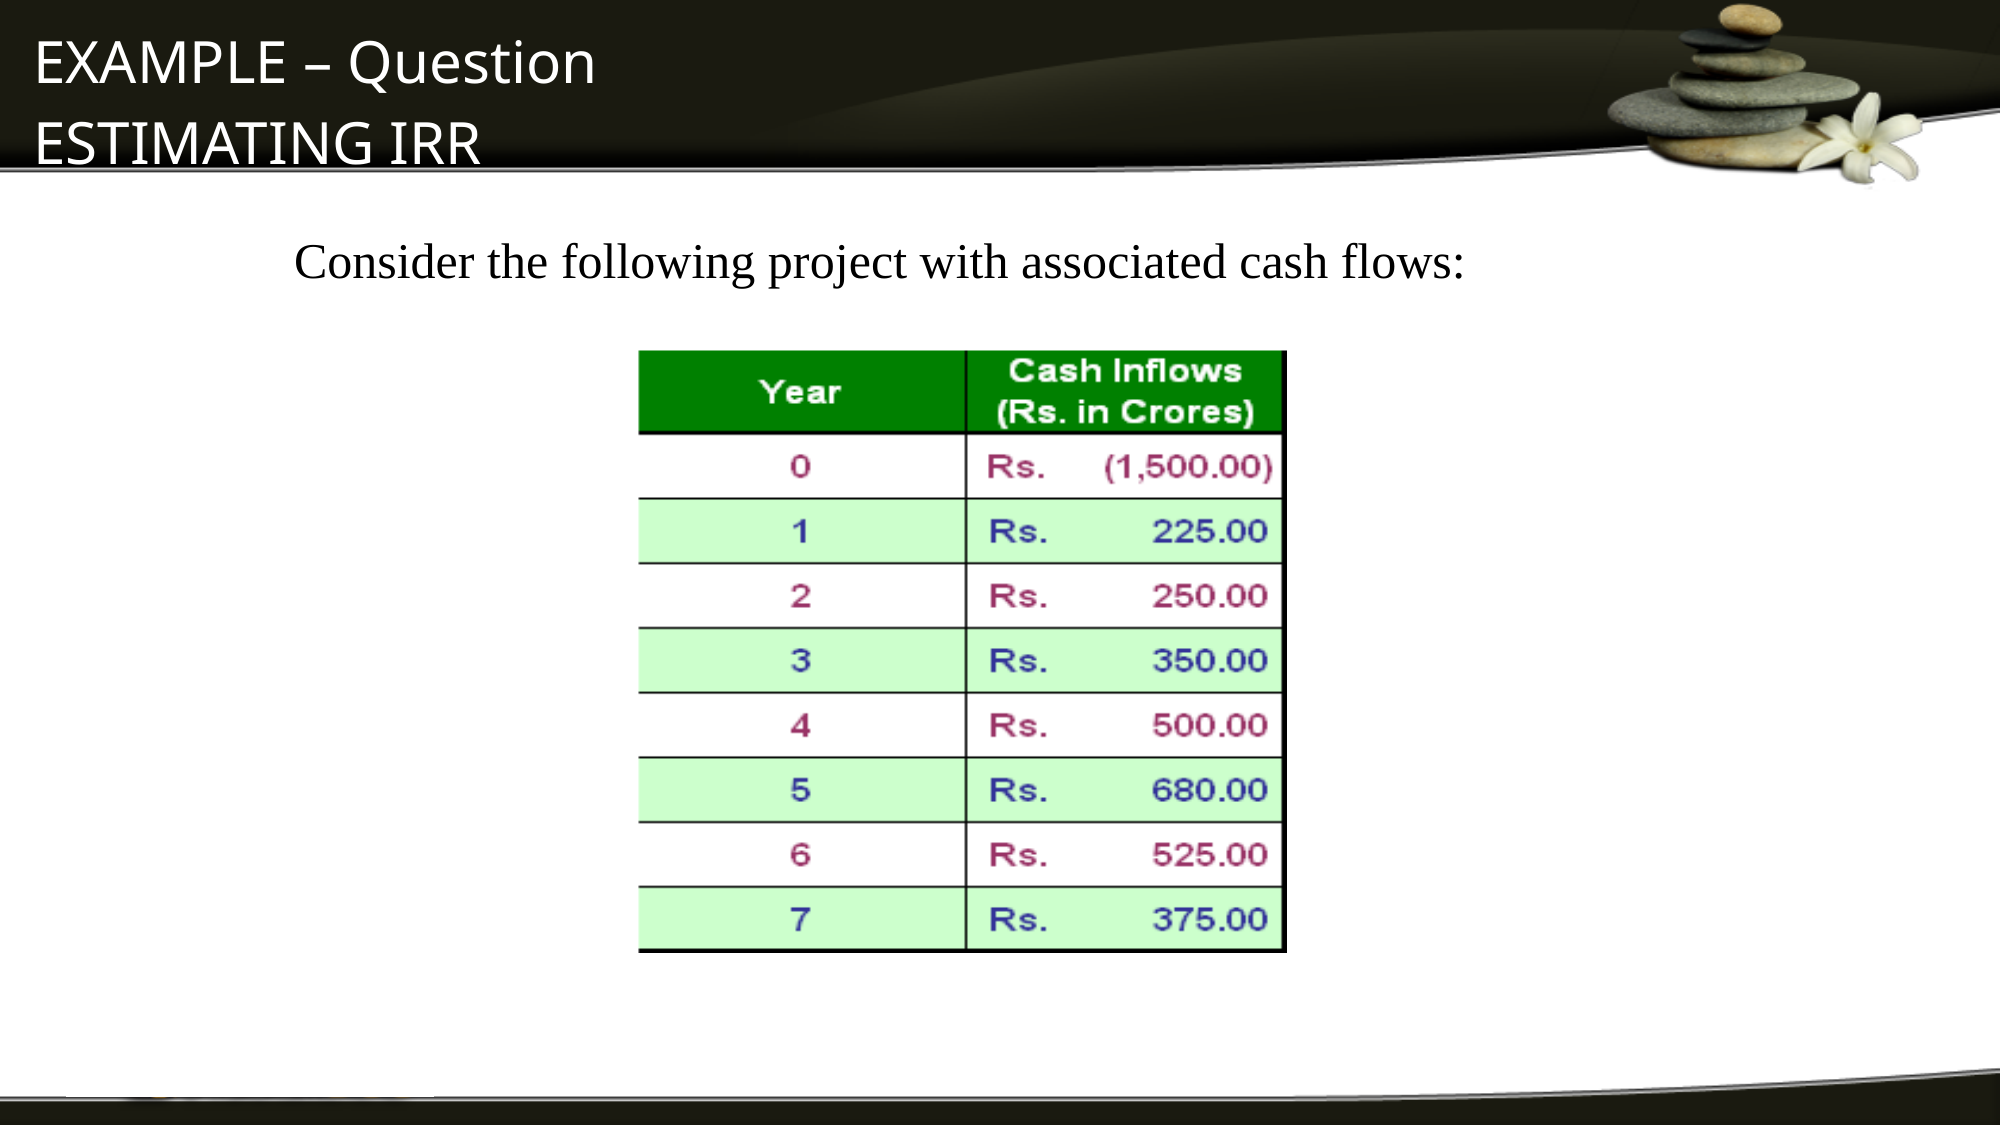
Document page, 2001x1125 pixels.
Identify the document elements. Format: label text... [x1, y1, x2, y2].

text_box Consider the following project with associated cash flows: [279, 221, 1603, 297]
picture [0, 0, 2000, 1125]
title EXAMPLE – Question ESTIMATING IRR [33, 19, 1517, 185]
